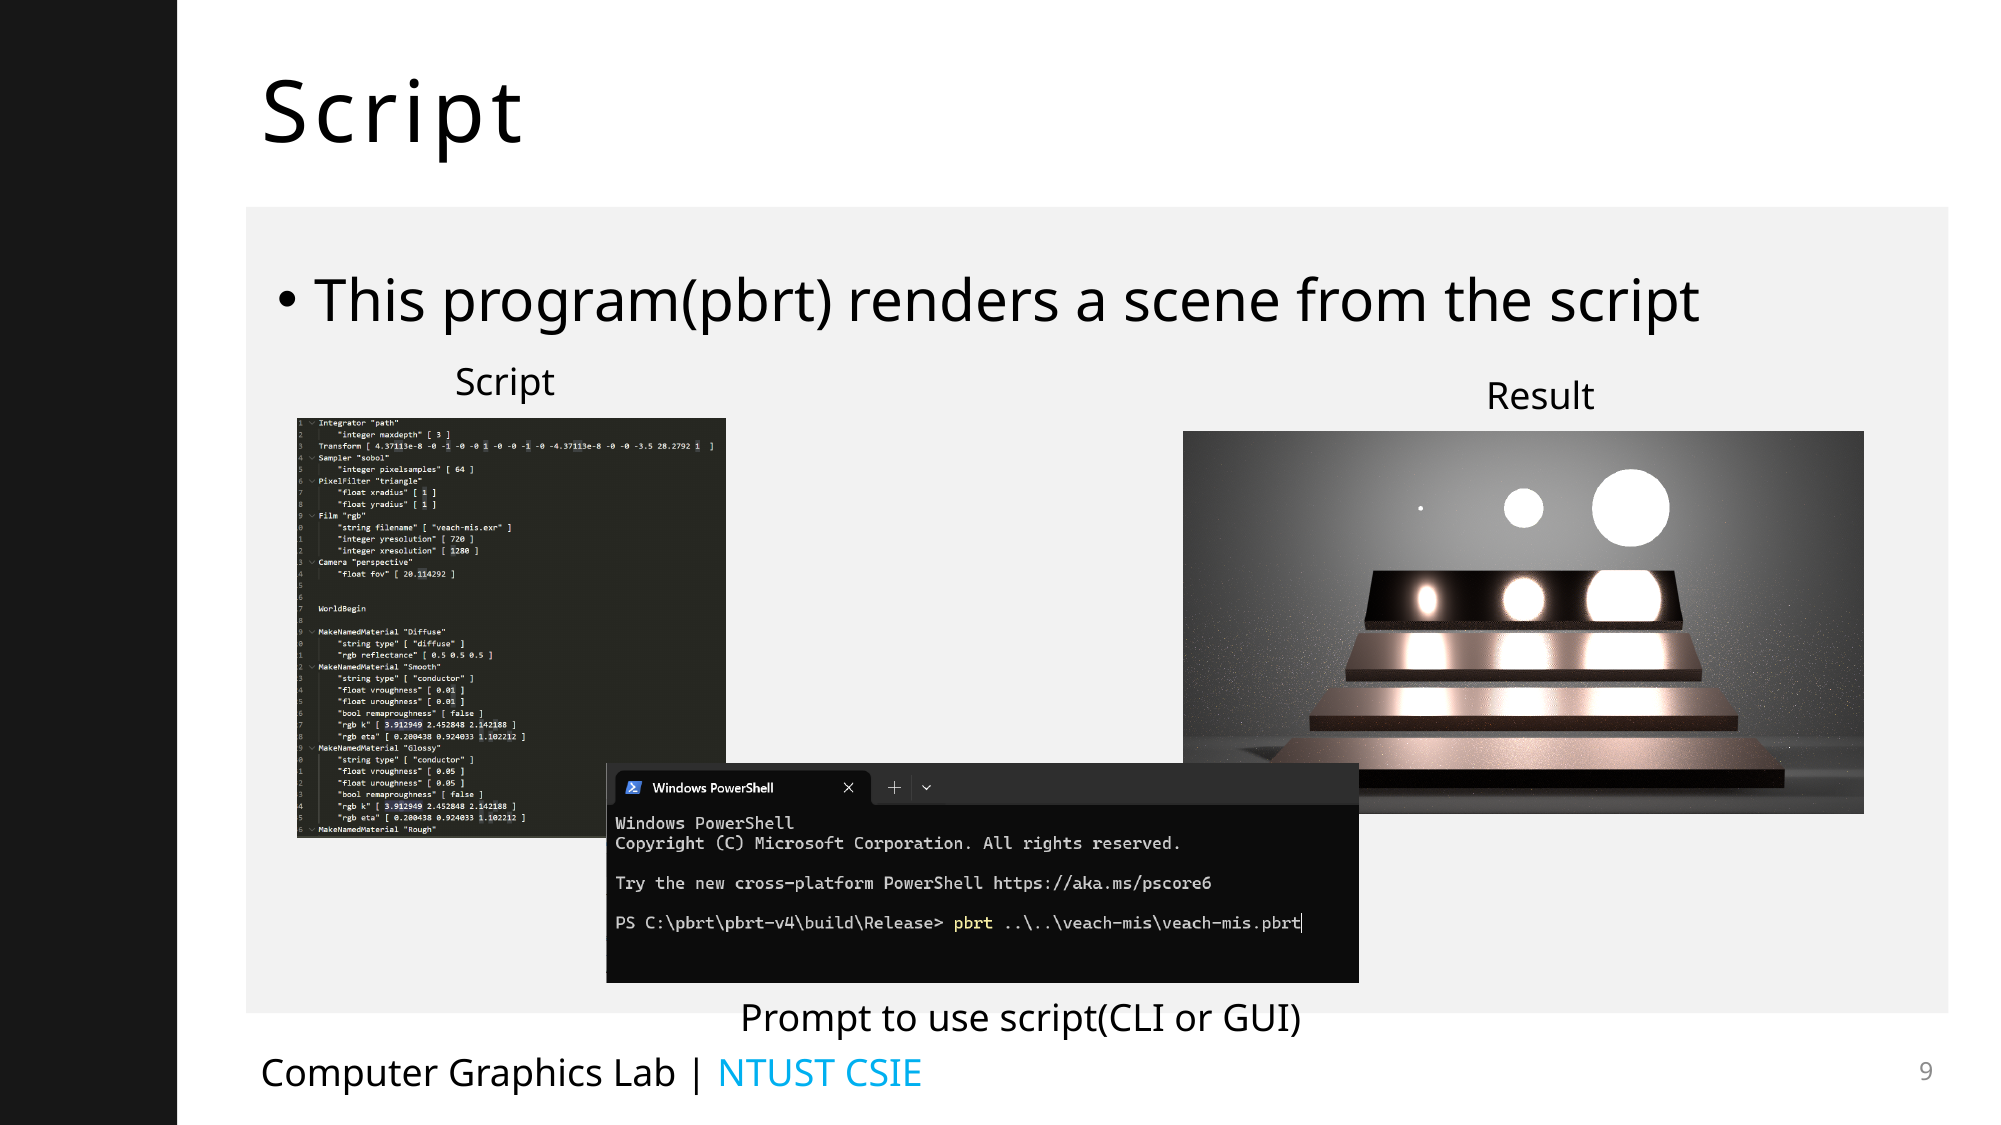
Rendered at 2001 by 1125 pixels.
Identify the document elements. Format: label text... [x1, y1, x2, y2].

text_box Prompt to use script(CLI or GUI) [725, 999, 1446, 1047]
text_box This program(pbrt) renders a scene from the script [262, 220, 1932, 999]
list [1183, 431, 1864, 814]
picture [297, 418, 1359, 983]
title Script [246, 59, 1949, 169]
